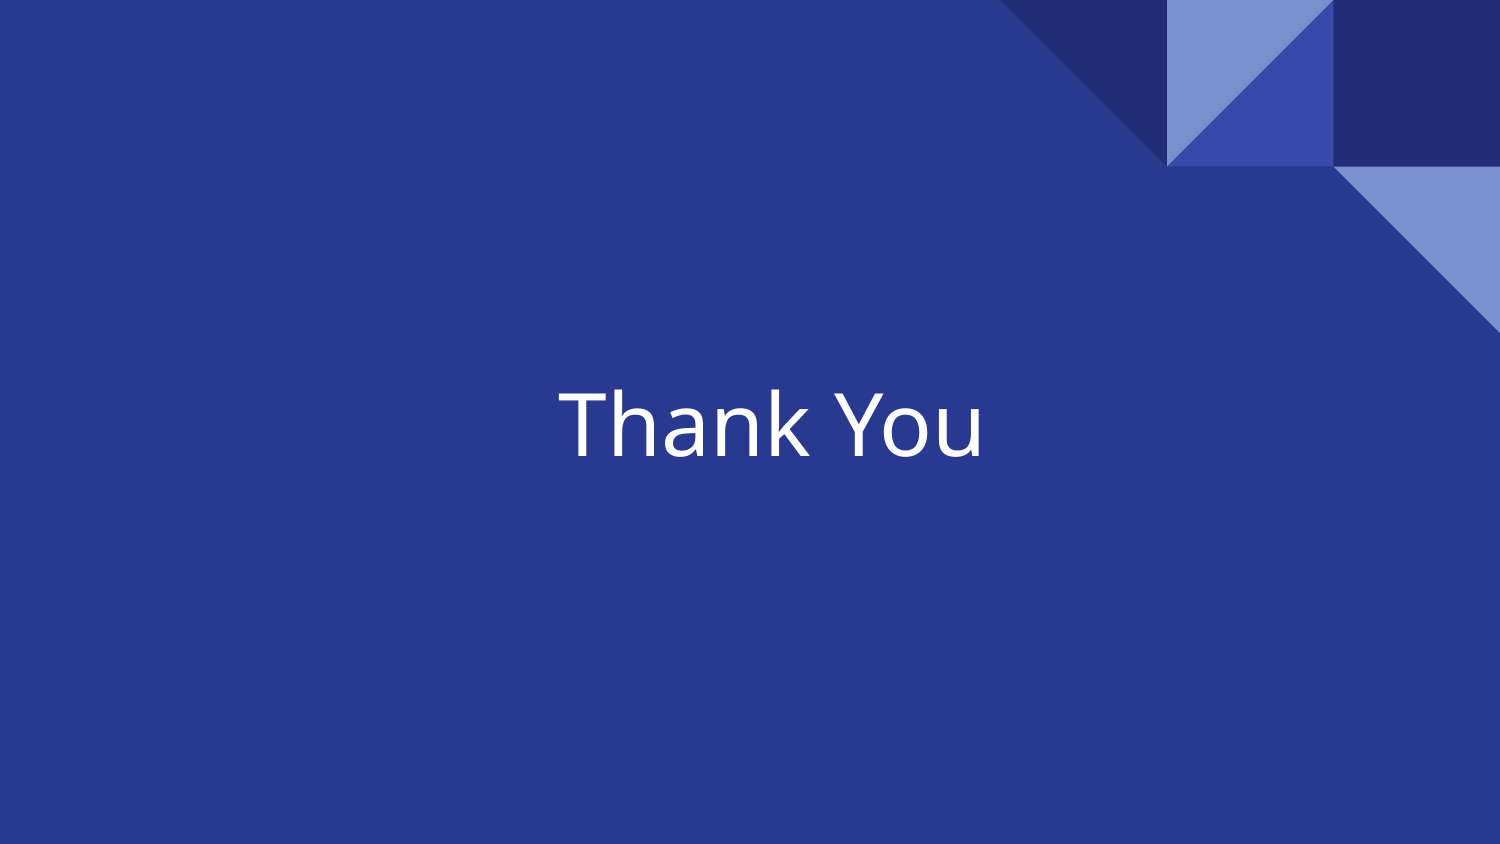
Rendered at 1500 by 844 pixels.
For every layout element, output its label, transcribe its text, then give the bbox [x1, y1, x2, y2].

title Thank You [98, 353, 1447, 491]
